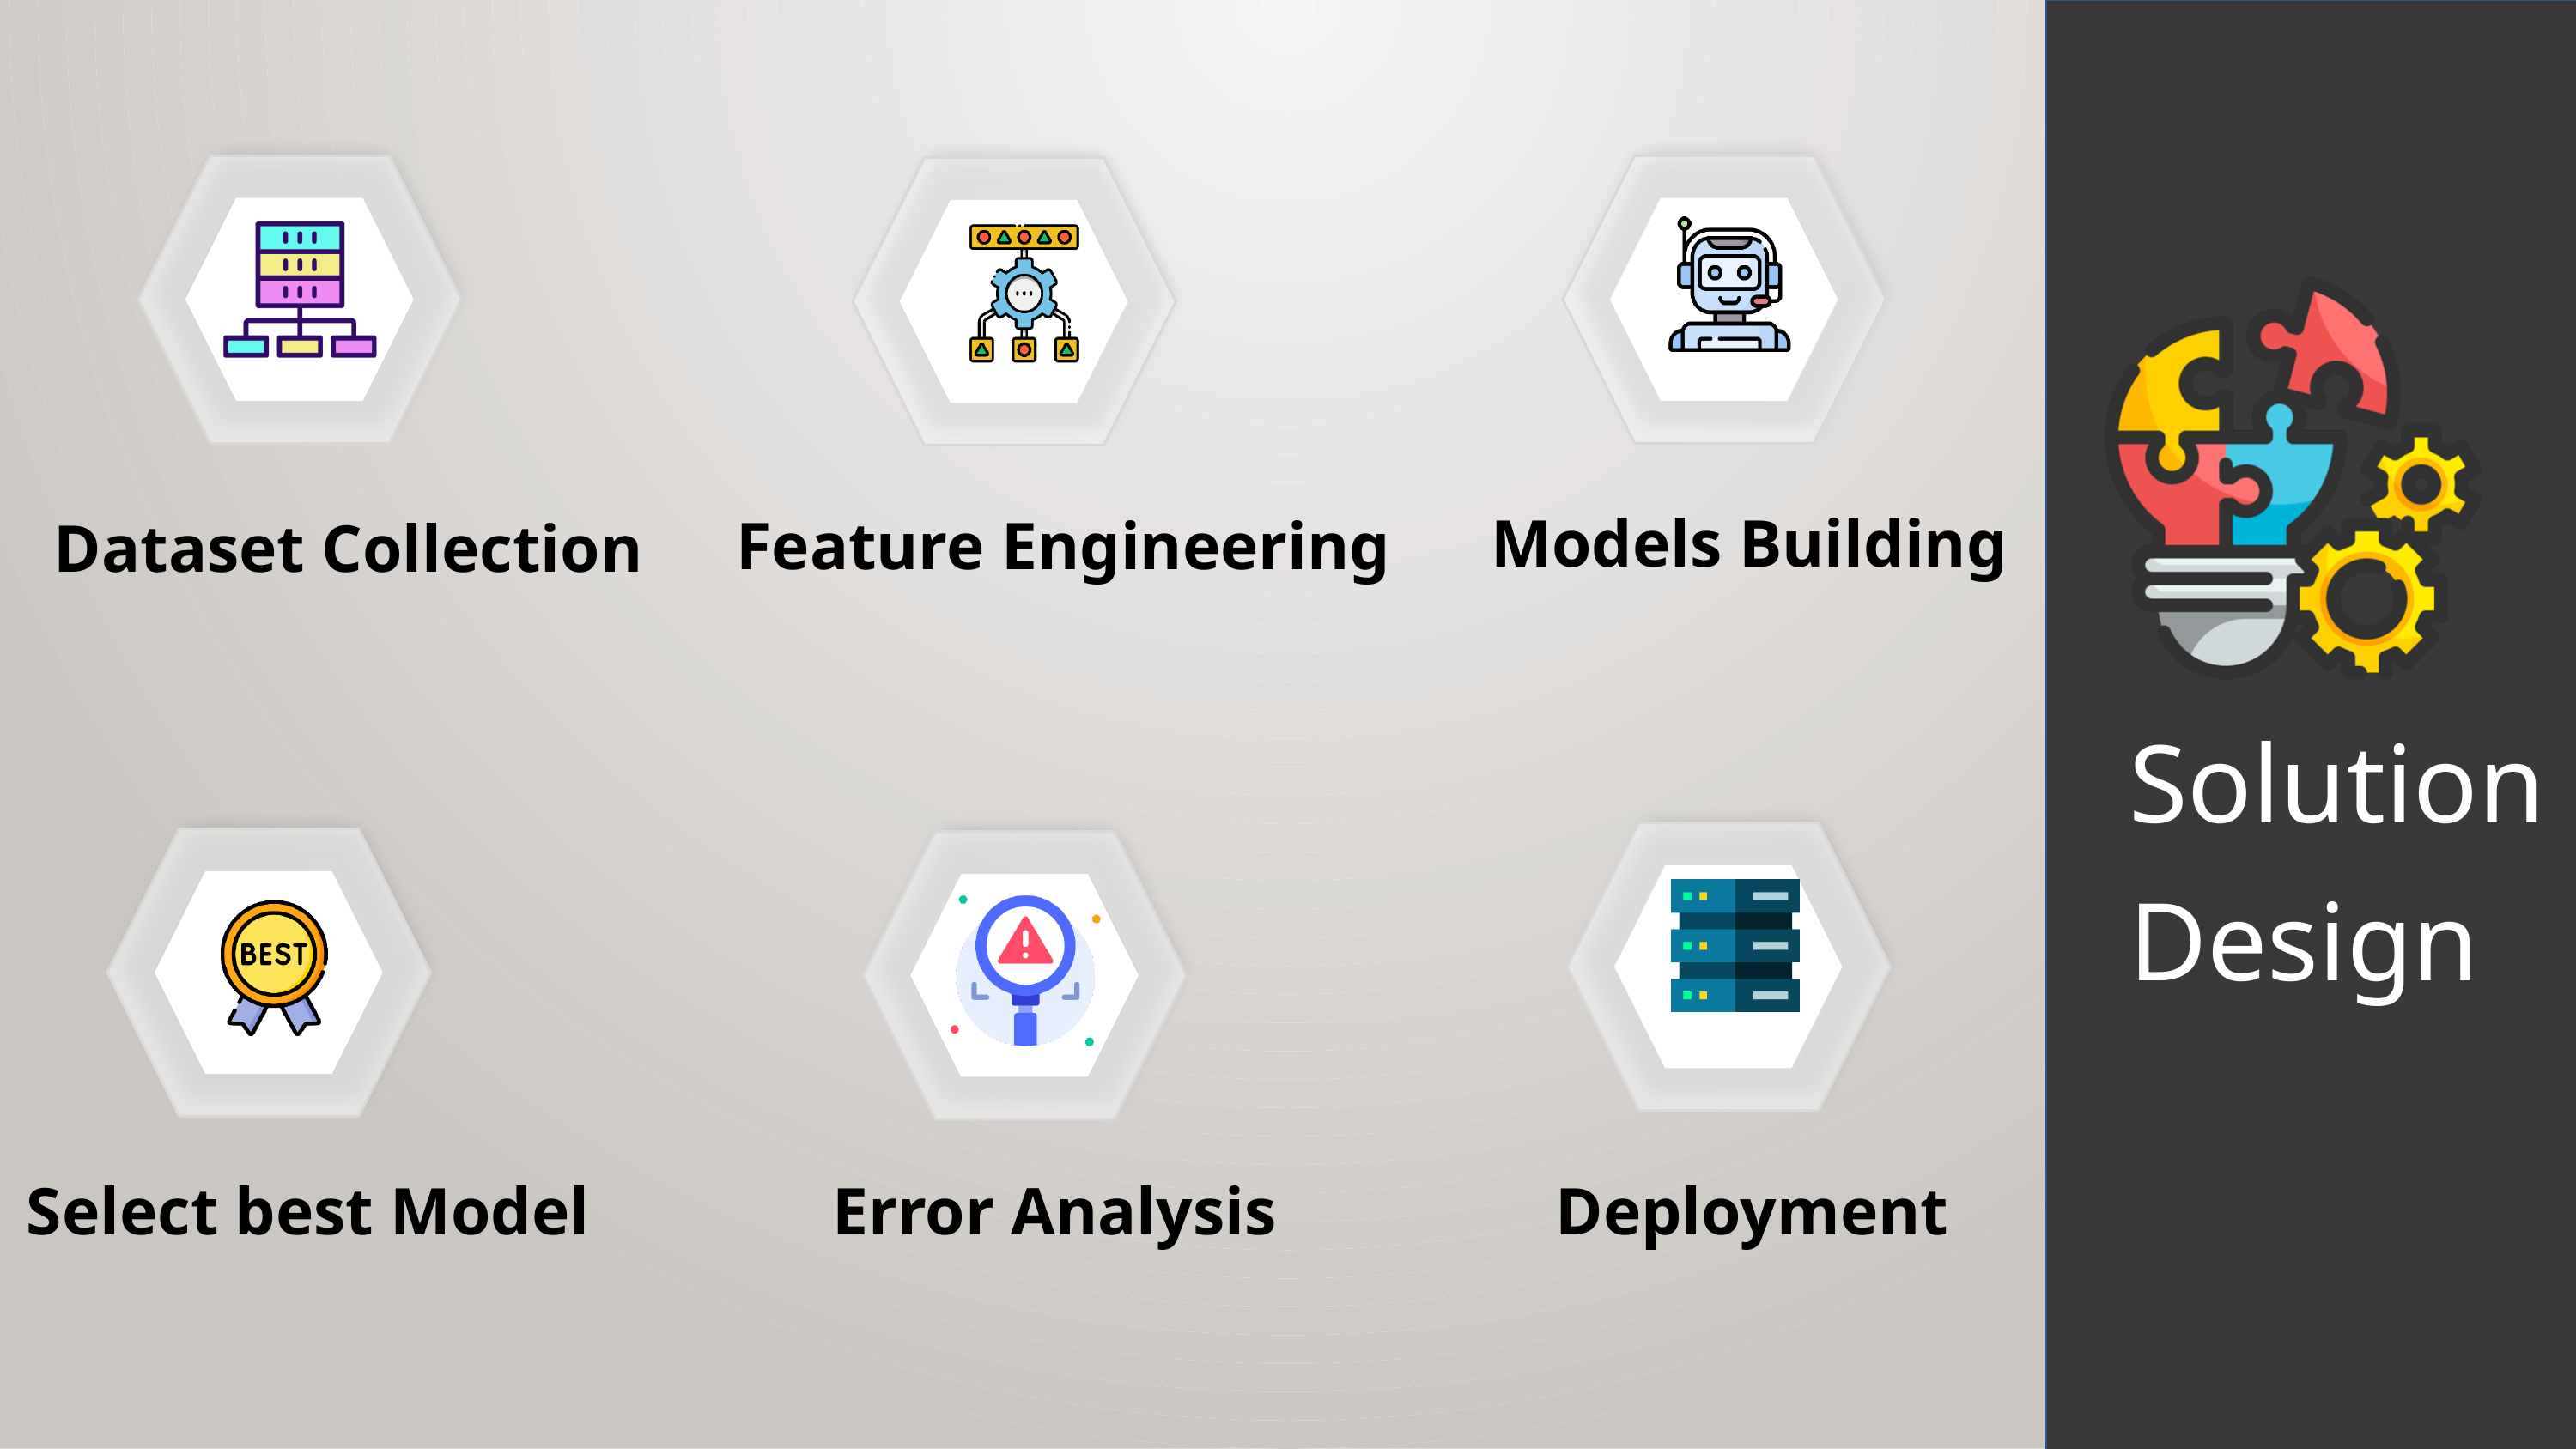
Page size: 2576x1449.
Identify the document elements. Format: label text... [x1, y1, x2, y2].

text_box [1567, 822, 1891, 1111]
picture [949, 894, 1102, 1047]
text_box Select best Model [14, 1164, 603, 1254]
text_box [2045, 0, 2576, 1449]
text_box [863, 831, 1187, 1119]
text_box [1562, 155, 1886, 444]
text_box Dataset Collection [41, 501, 656, 591]
text_box Solution Design [2129, 687, 2576, 789]
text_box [852, 157, 1176, 446]
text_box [106, 828, 431, 1117]
text_box Deployment [1543, 1164, 1962, 1254]
text_box Feature Engineering [723, 499, 1404, 589]
picture [2078, 263, 2508, 693]
text_box Models Building [1478, 496, 2021, 587]
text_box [137, 155, 462, 444]
text_box Error Analysis [819, 1164, 1291, 1254]
picture [206, 900, 342, 1036]
